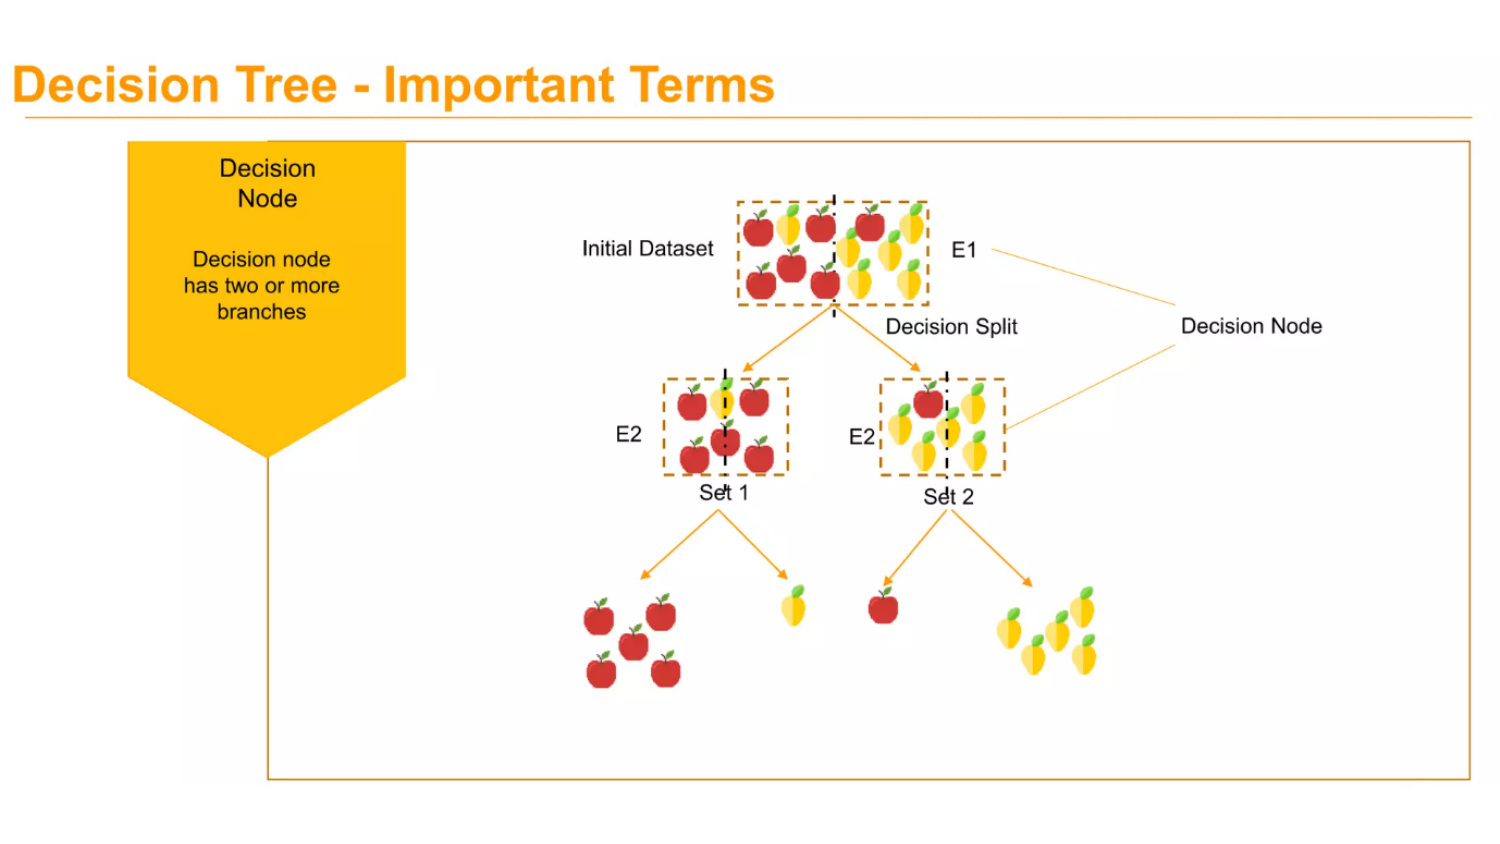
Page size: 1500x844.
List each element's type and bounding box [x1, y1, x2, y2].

picture [0, 55, 1500, 788]
